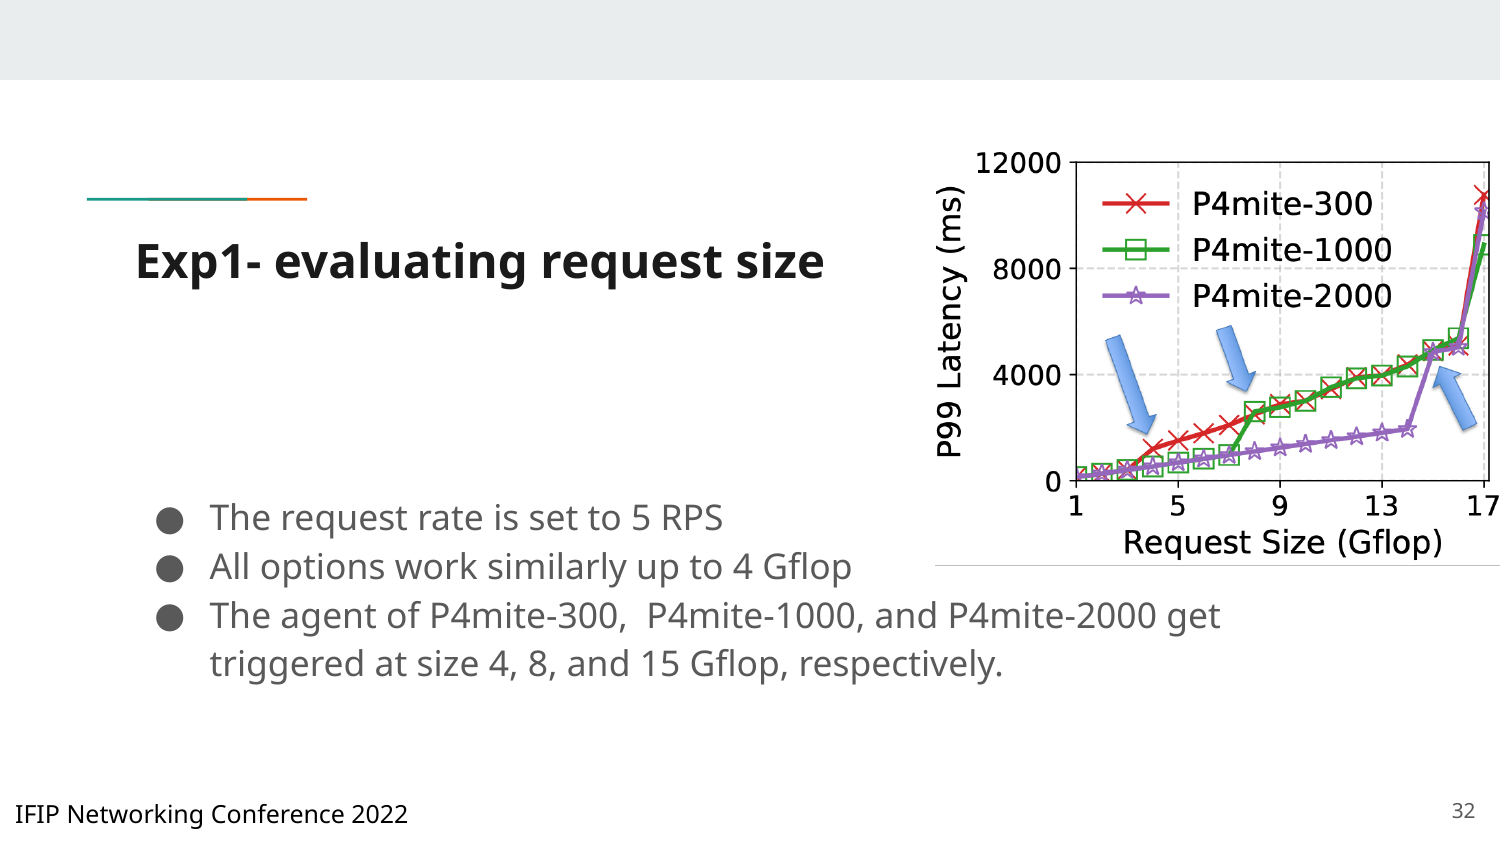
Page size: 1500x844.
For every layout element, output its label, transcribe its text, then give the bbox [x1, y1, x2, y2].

list The request rate is set to 5 RPS All options work similarly up to 4 Gflop The agent of P4mite-300, P4mite-1000, and P4mite-2000 get triggered at size 4, 8, and 15 Gflop, respectively. [119, 382, 1381, 753]
slide_number ‹#› [1400, 779, 1491, 844]
picture [934, 139, 1500, 566]
title Exp1- evaluating request size [119, 216, 929, 305]
text_box IFIP Networking Conference 2022 [0, 783, 458, 844]
